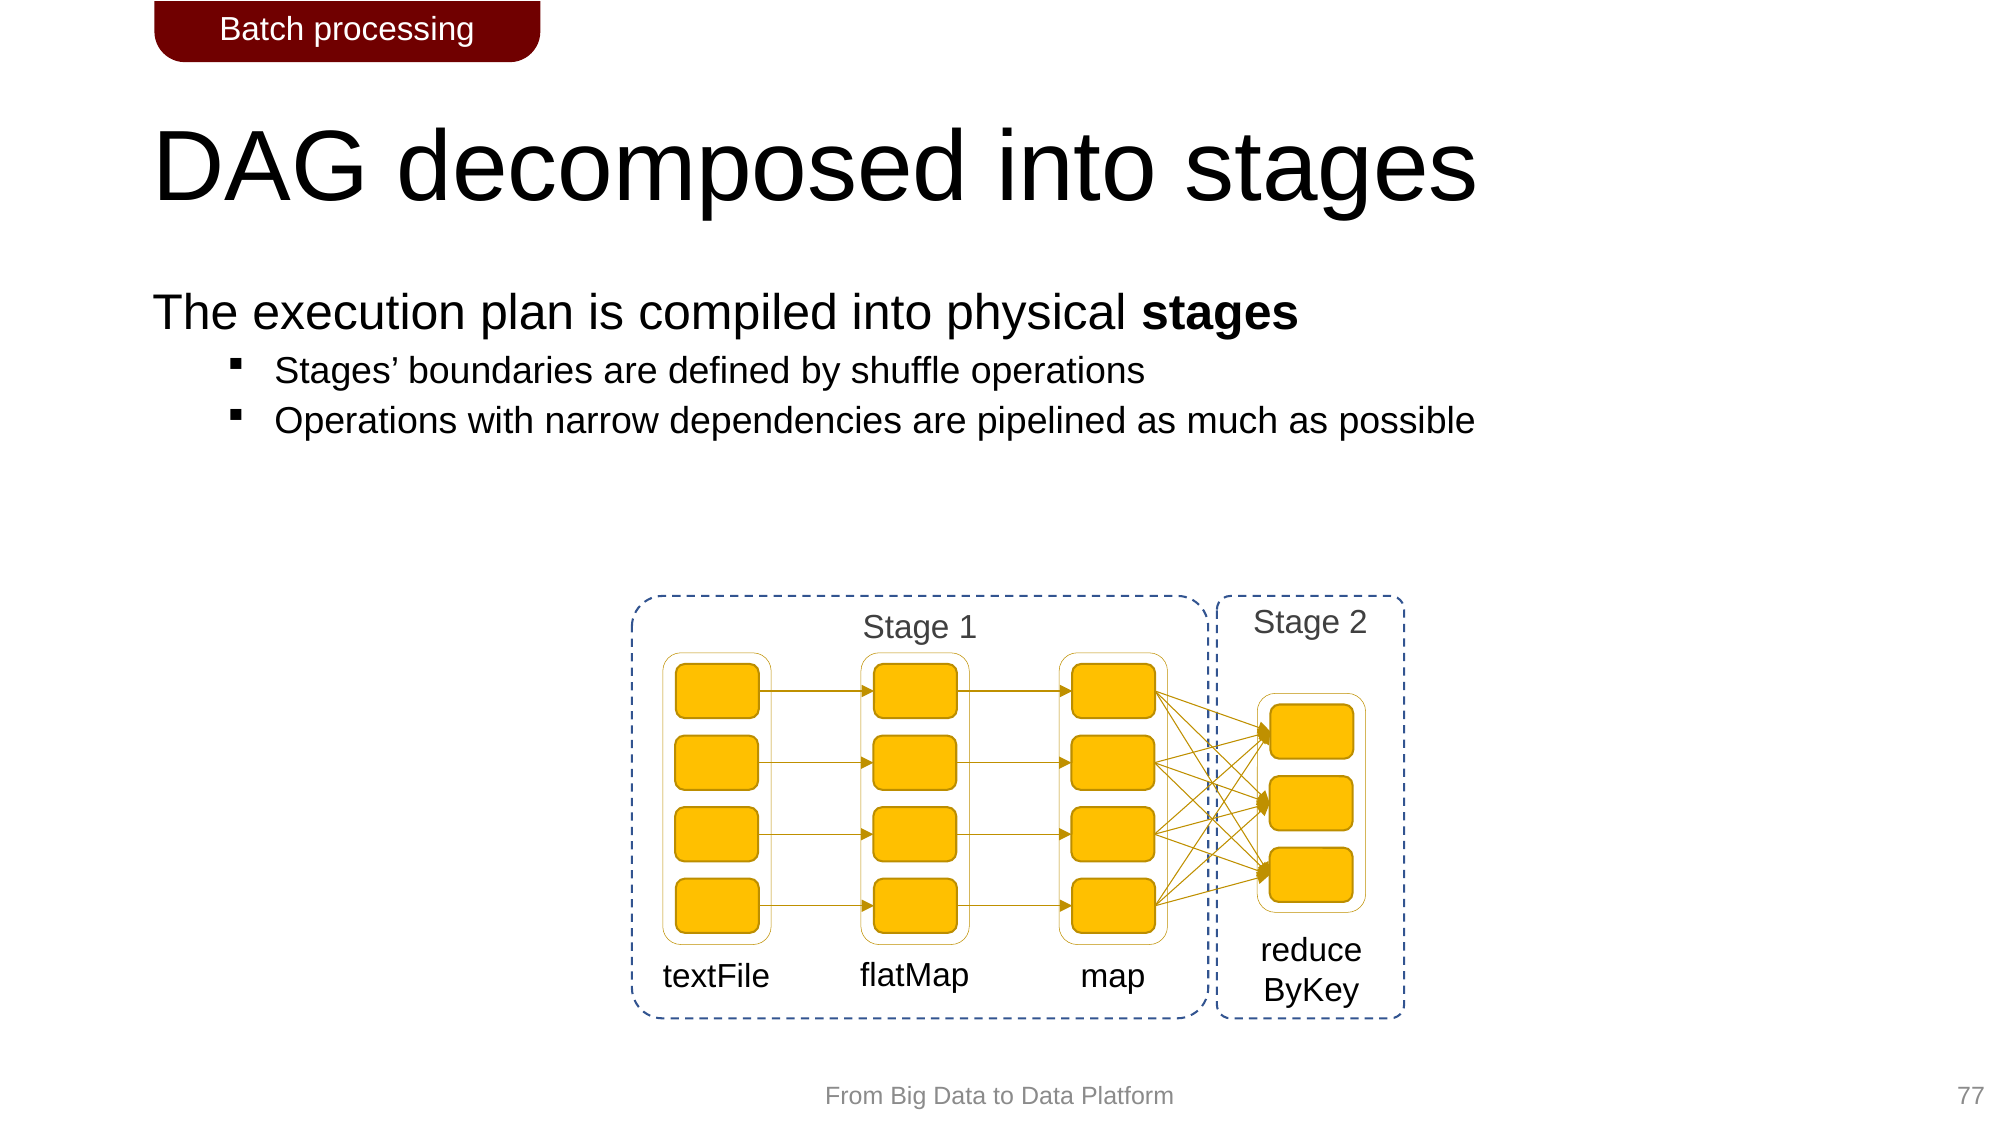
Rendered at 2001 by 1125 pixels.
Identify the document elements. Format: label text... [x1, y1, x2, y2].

text_box [872, 734, 958, 791]
text_box [1058, 763, 1154, 834]
text_box [1271, 846, 1354, 903]
text_box [872, 806, 958, 863]
text_box flatMap [845, 945, 985, 1000]
list The execution plan is compiled into physical stages Stages’ boundaries are defined by shuffle operations Operations with narrow dependencies are pipelined as much as possible [137, 278, 1863, 993]
text_box [859, 835, 971, 905]
text_box [1058, 835, 1155, 905]
text_box [1071, 662, 1157, 720]
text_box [1155, 875, 1270, 906]
text_box [1271, 703, 1355, 760]
text_box [1271, 775, 1354, 832]
text_box [859, 692, 971, 762]
slide_number 77 [1550, 1065, 2000, 1125]
text_box [1260, 692, 1367, 914]
title DAG decomposed into stages [137, 59, 1863, 278]
text_box [859, 651, 971, 690]
text_box [1071, 877, 1157, 934]
text_box [1070, 734, 1154, 791]
text_box [674, 662, 760, 720]
text_box textFile [648, 946, 786, 1001]
text_box reduce ByKey [1245, 920, 1378, 1016]
text_box [872, 877, 958, 934]
text_box [674, 806, 760, 863]
text_box [872, 662, 958, 720]
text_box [1155, 690, 1270, 875]
text_box [661, 651, 773, 946]
text_box [674, 734, 760, 791]
text_box [1058, 692, 1155, 762]
text_box [1070, 806, 1154, 863]
text_box Stage 2 [1215, 594, 1406, 1020]
text_box Stage 1 [630, 594, 1210, 1020]
text_box Batch processing [154, 1, 541, 63]
text_box [1058, 651, 1169, 690]
text_box [674, 877, 760, 934]
text_box [1058, 906, 1169, 946]
text_box [859, 763, 971, 834]
text_box [859, 906, 971, 945]
text_box map [1065, 946, 1161, 1001]
